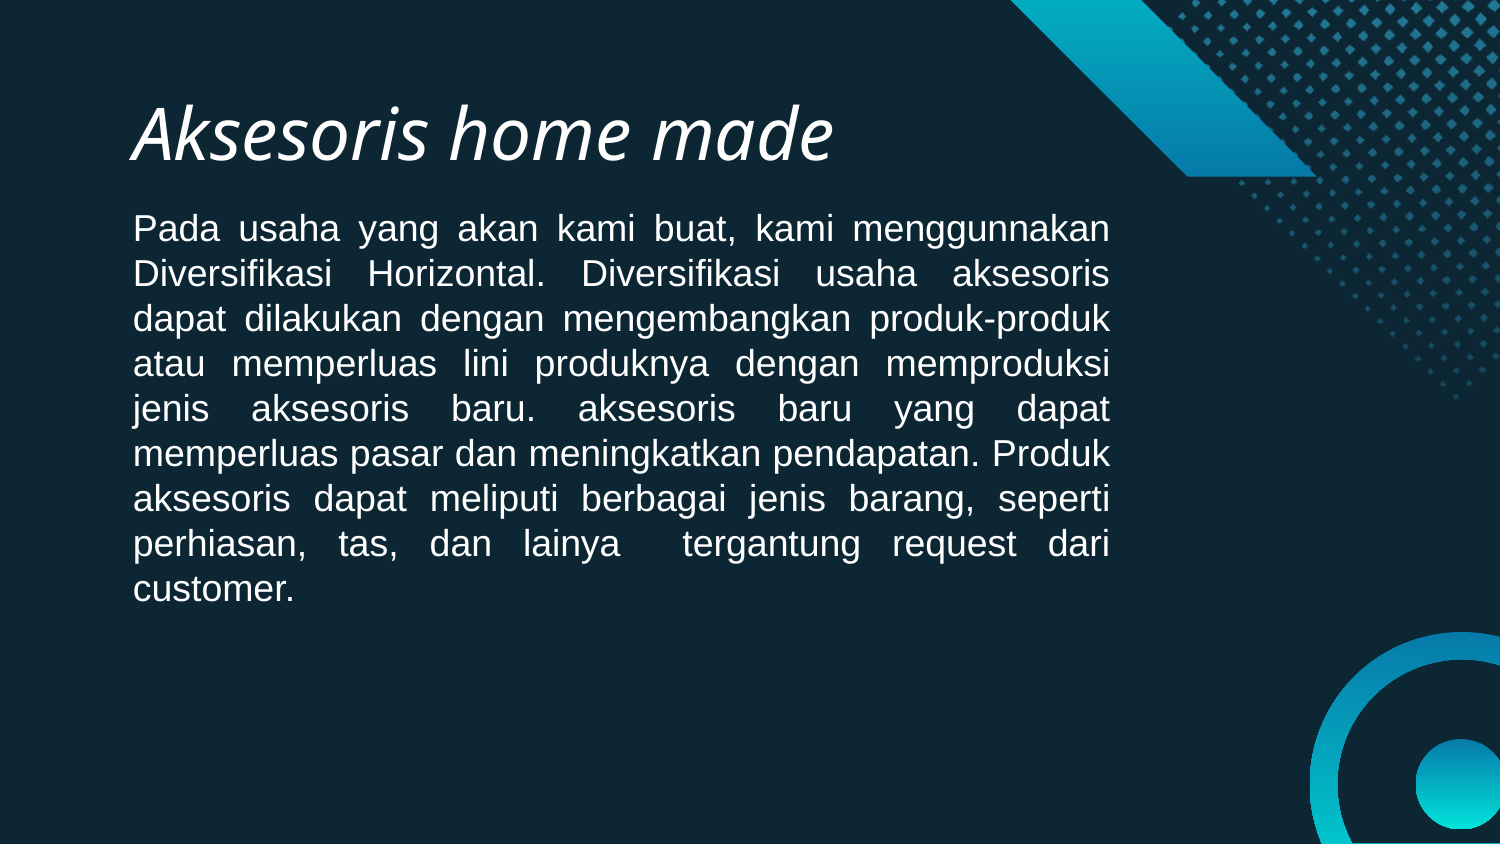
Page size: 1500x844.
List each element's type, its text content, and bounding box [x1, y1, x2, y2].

text_box Pada usaha yang akan kami buat, kami menggunnakan Diversifikasi Horizontal. Diversifikasi usaha aksesoris dapat dilakukan dengan mengembangkan produk-produk atau memperluas lini produknya dengan memproduksi jenis aksesoris baru. aksesoris baru yang dapat memperluas pasar dan meningkatkan pendapatan. Produk aksesoris dapat meliputi berbagai jenis barang, seperti perhiasan, tas, dan lainya tergantung request dari customer. [118, 196, 1125, 617]
title Aksesoris home made [118, 72, 1382, 167]
picture [1152, 0, 1500, 442]
